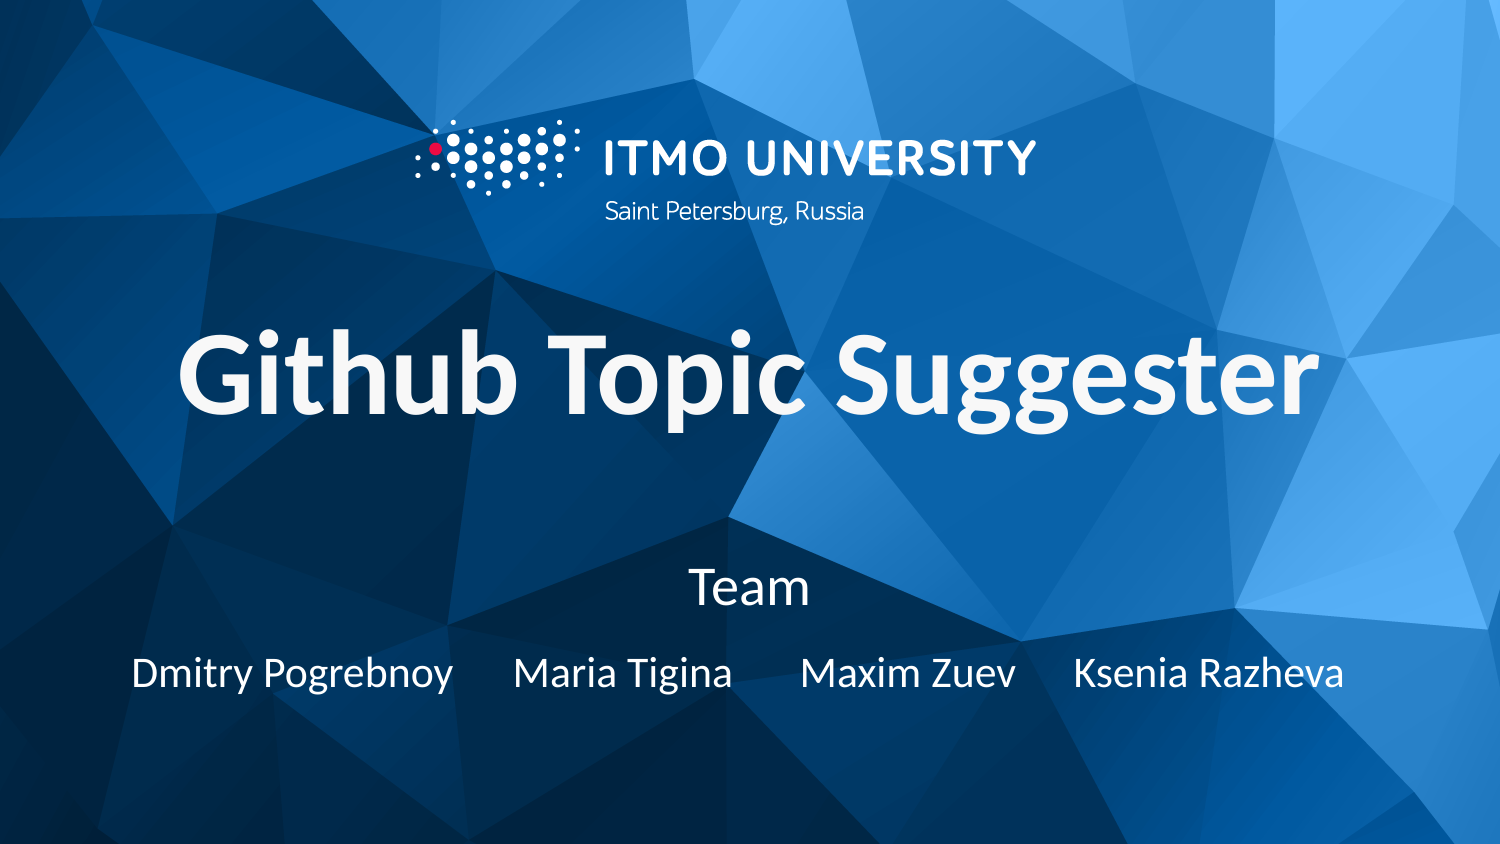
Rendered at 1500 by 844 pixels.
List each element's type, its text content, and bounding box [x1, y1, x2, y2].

subtitle Maria Tigina [486, 646, 760, 713]
picture [0, 0, 1500, 844]
subtitle Maxim Zuev [763, 646, 1053, 713]
title Github Topic Suggester [51, 109, 1449, 447]
subtitle Team [51, 554, 1449, 621]
subtitle Dmitry Pogrebnoy [107, 646, 478, 713]
subtitle Ksenia Razheva [1056, 646, 1363, 713]
